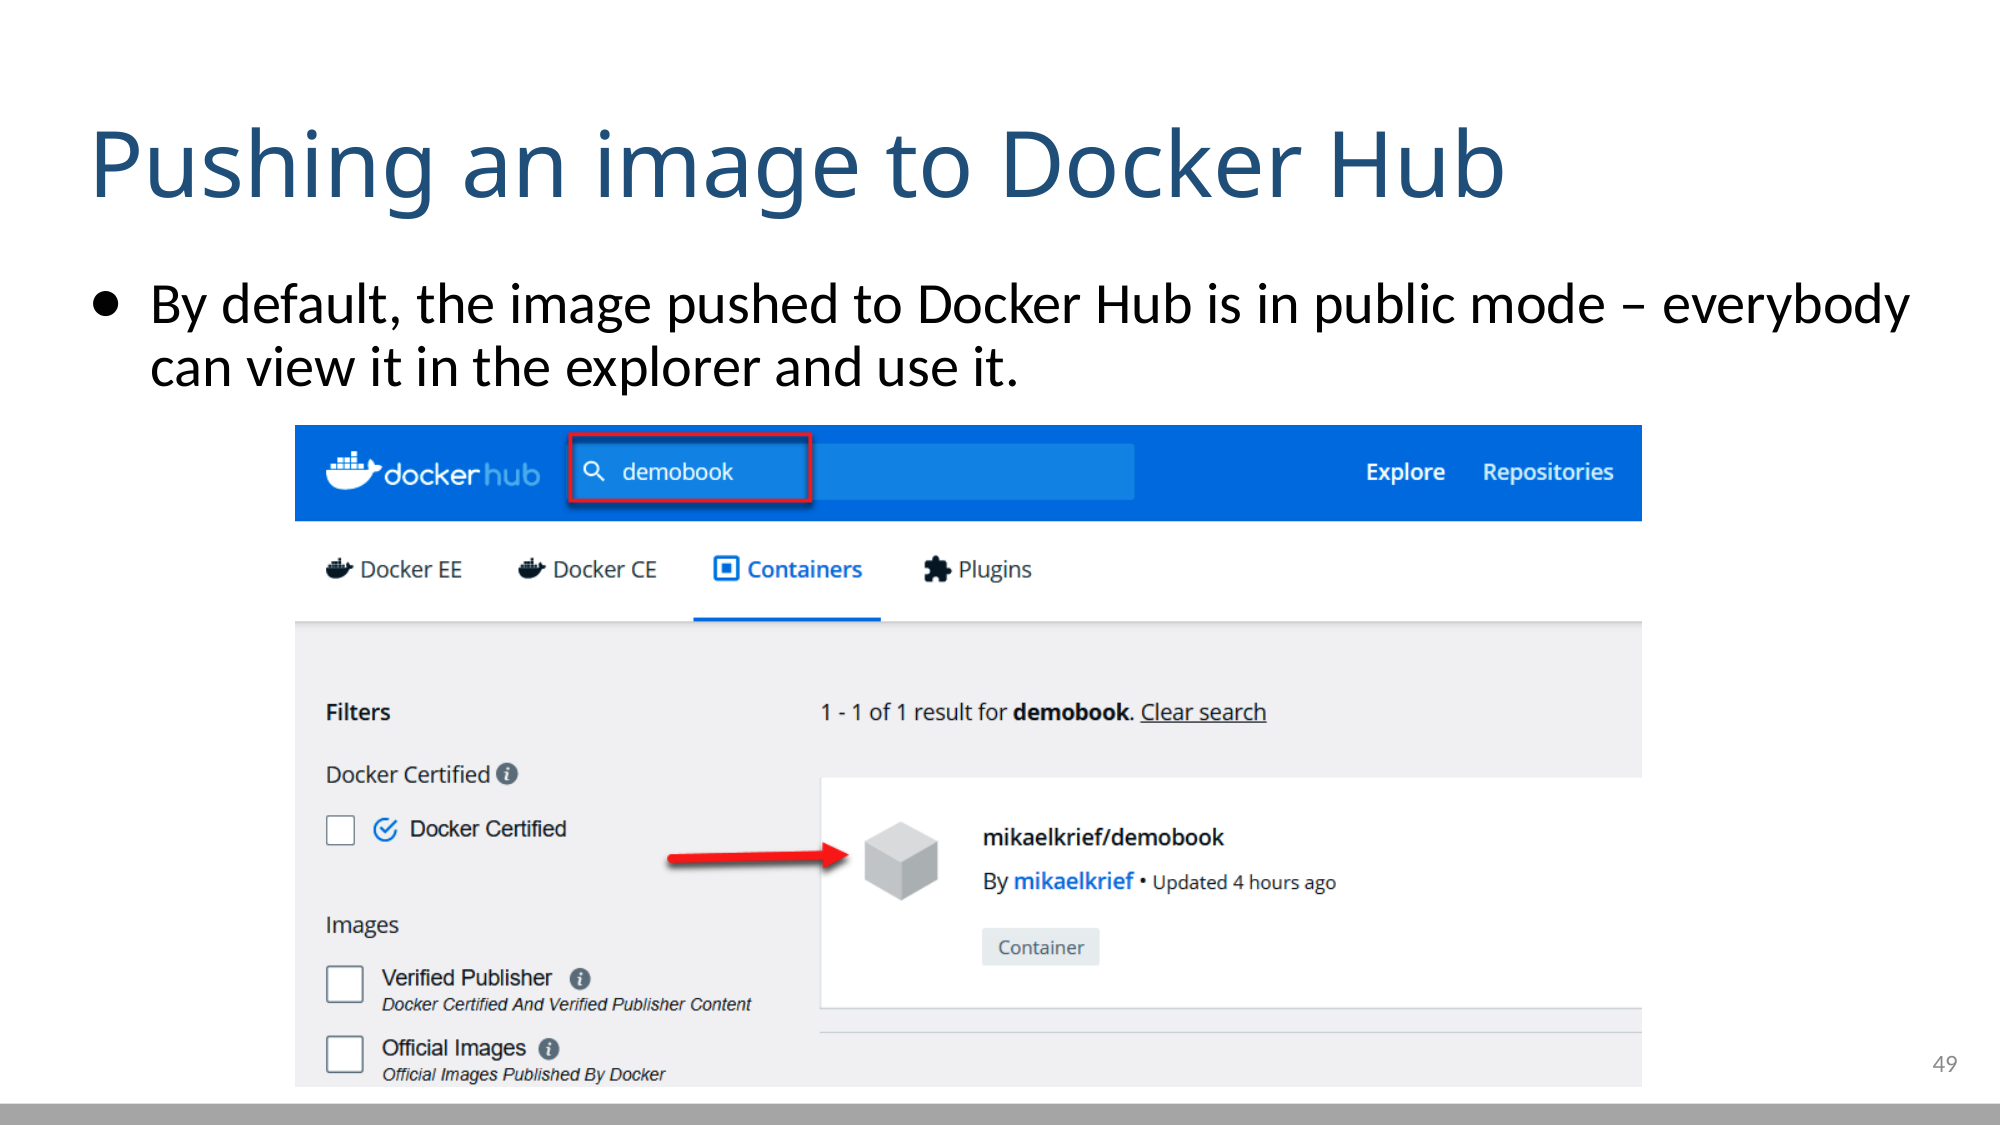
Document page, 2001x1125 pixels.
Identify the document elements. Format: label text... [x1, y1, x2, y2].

title Pushing an image to Docker Hub [68, 98, 1932, 252]
list By default, the image pushed to Docker Hub is in public mode – everybody can view it in the explorer and use it. [68, 252, 1932, 1058]
slide_number 49 [1853, 1019, 1974, 1106]
picture [295, 425, 1642, 1087]
